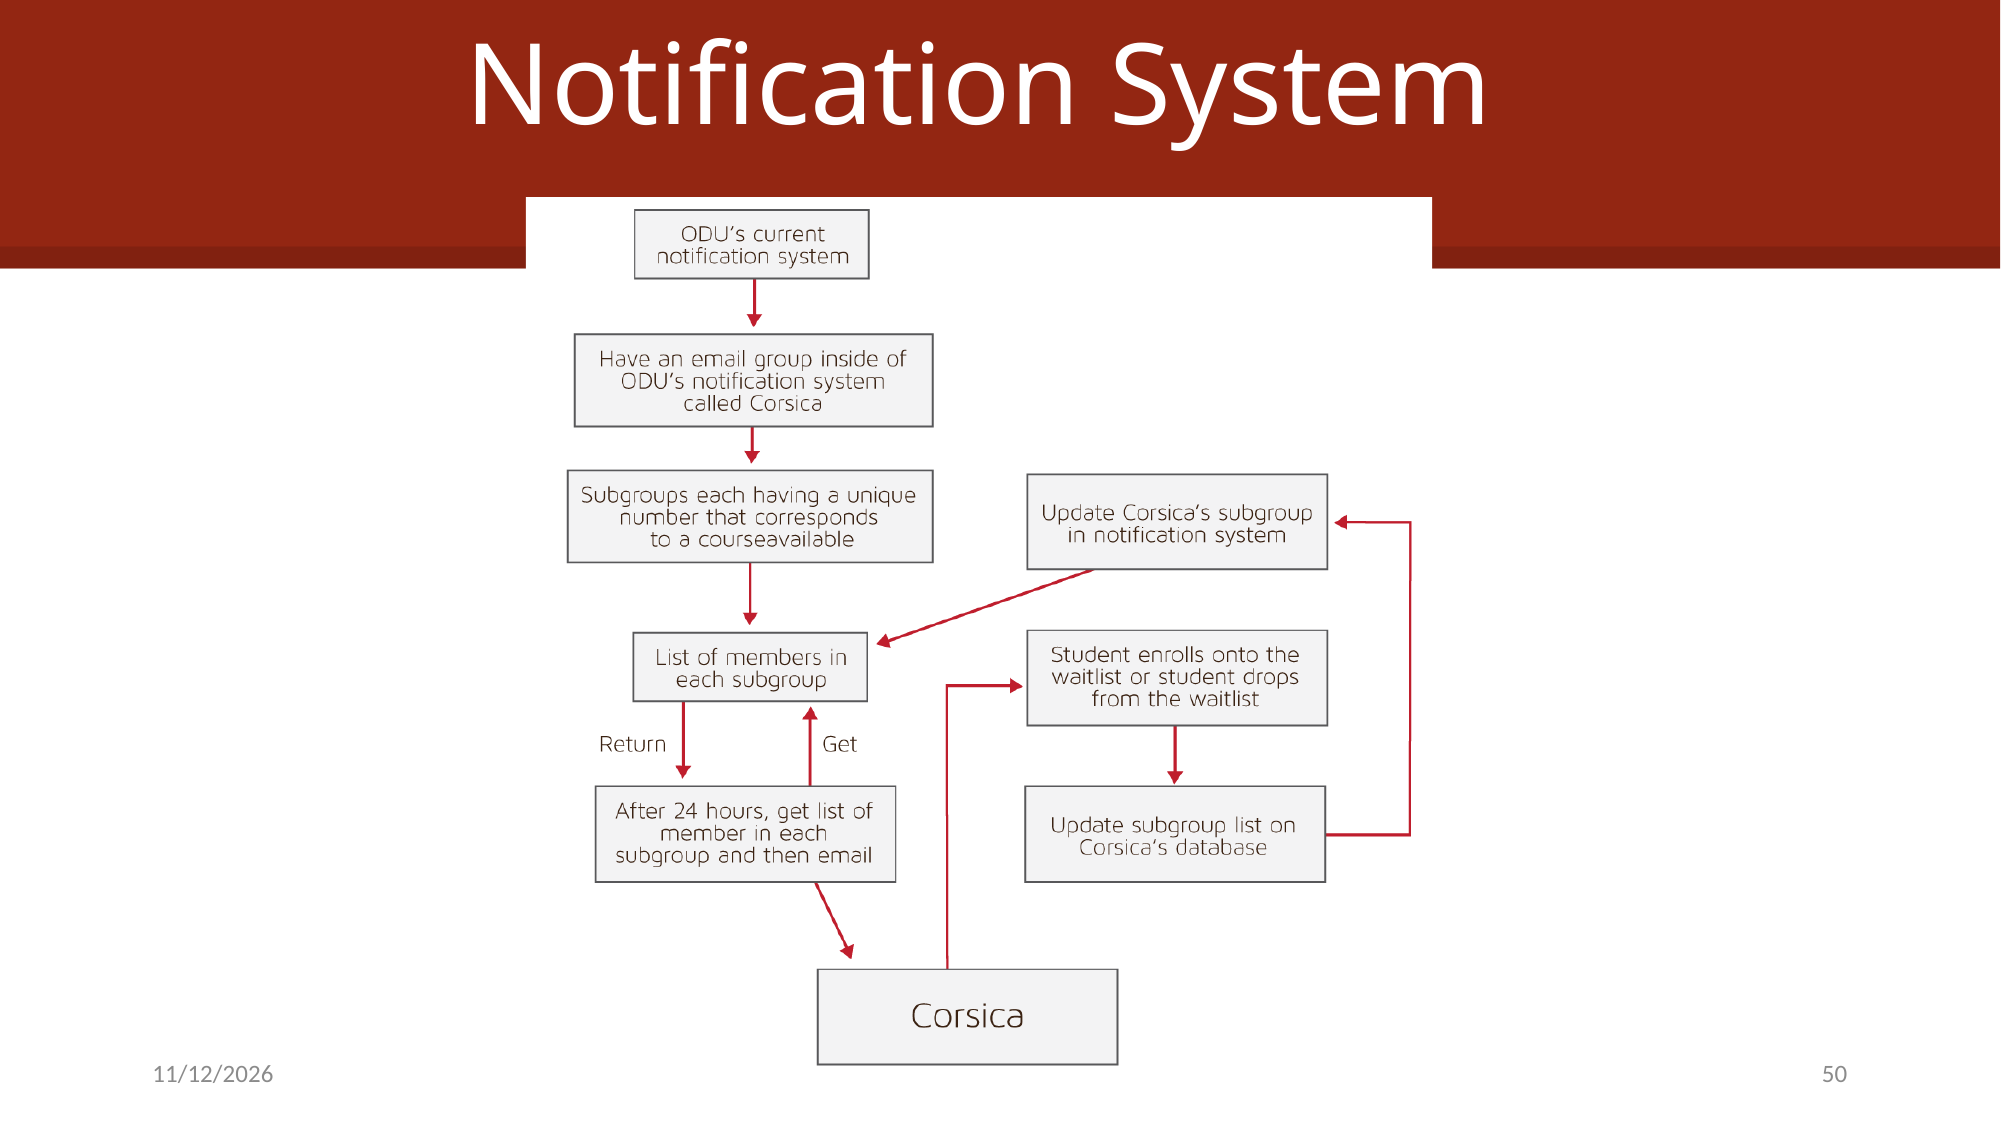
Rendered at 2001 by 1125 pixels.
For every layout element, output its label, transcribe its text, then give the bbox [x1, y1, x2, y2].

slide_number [137, 1042, 588, 1103]
picture [0, 0, 2001, 1125]
slide_number 50 [1412, 1042, 1863, 1103]
title Notification System [116, 0, 1842, 198]
